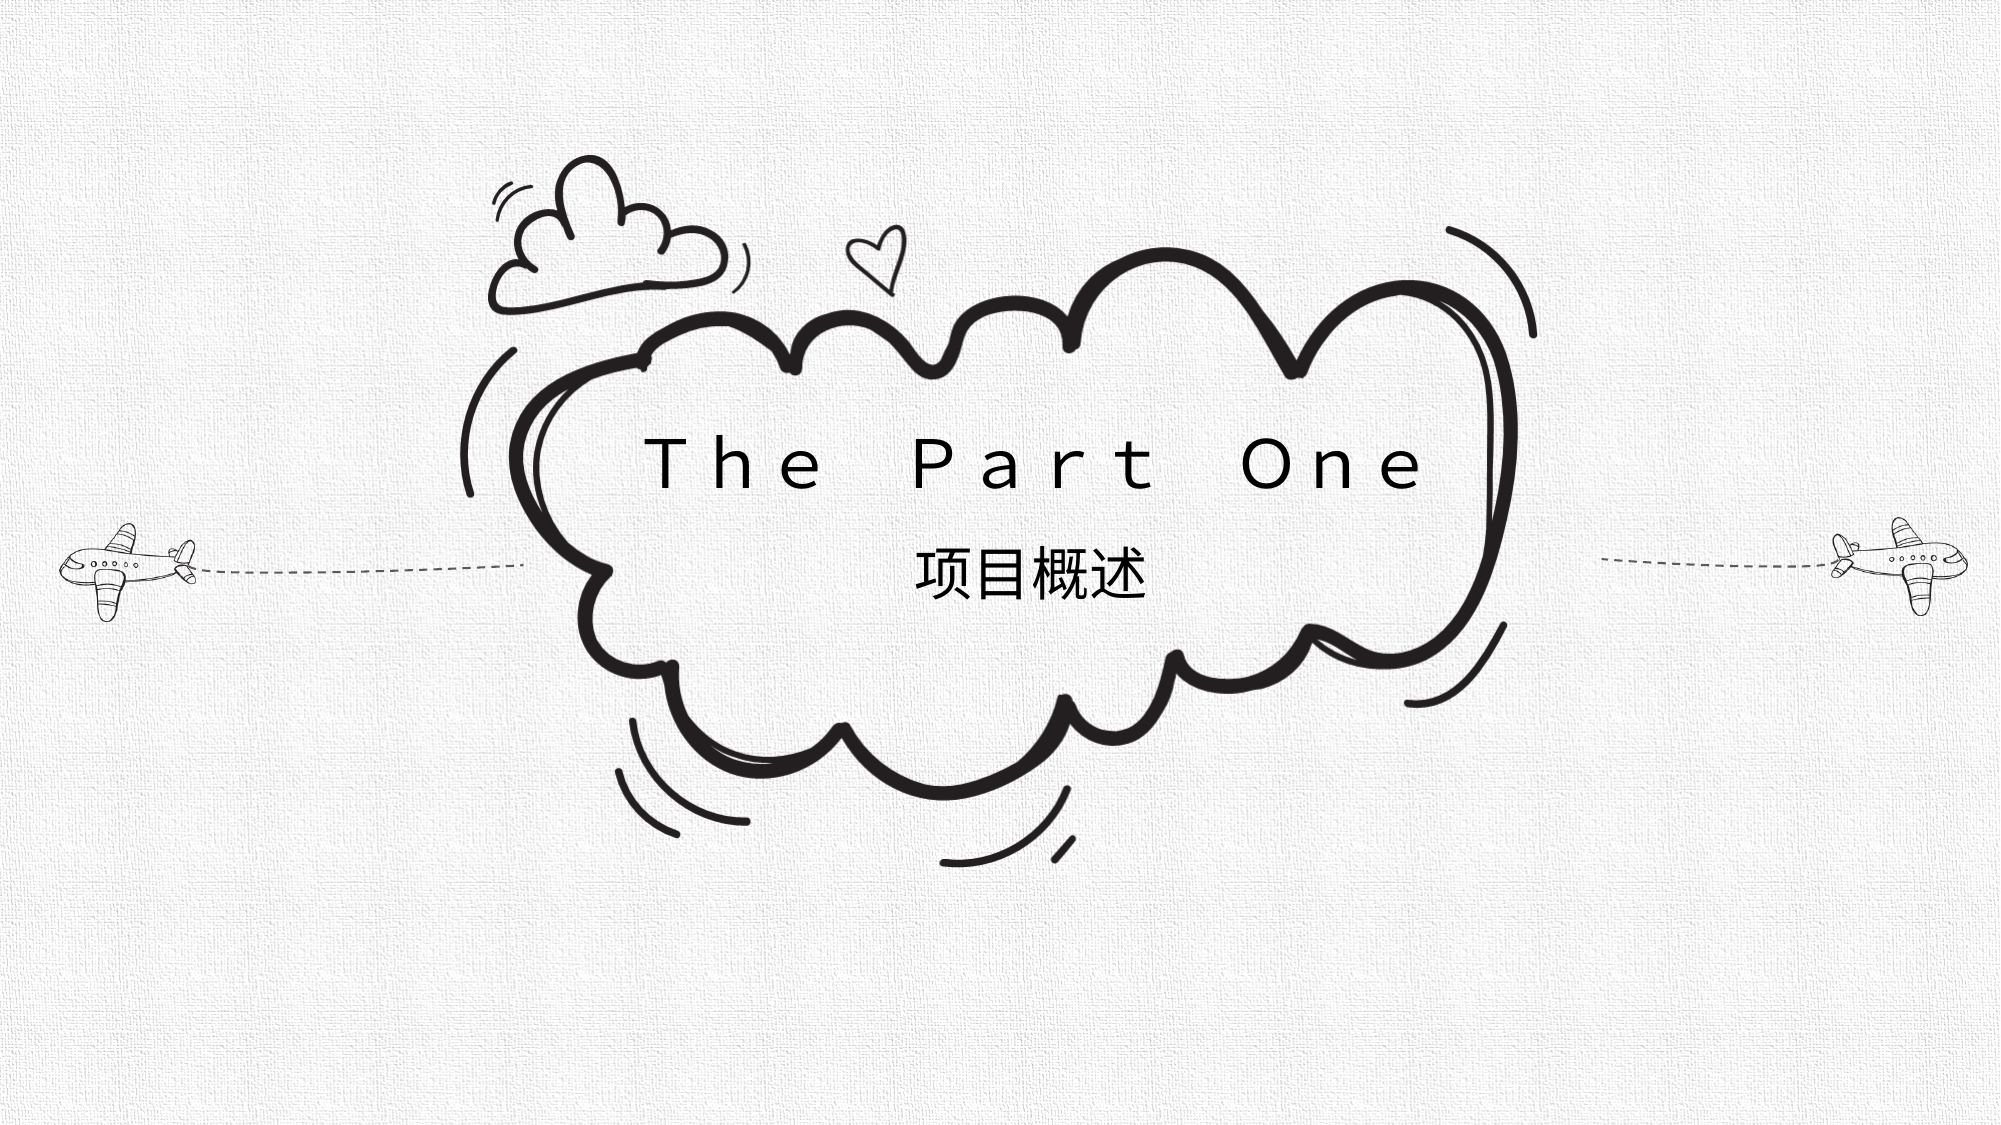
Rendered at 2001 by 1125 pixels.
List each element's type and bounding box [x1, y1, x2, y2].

text_box [1601, 517, 1968, 616]
text_box [59, 523, 524, 622]
picture [0, 0, 2001, 1125]
